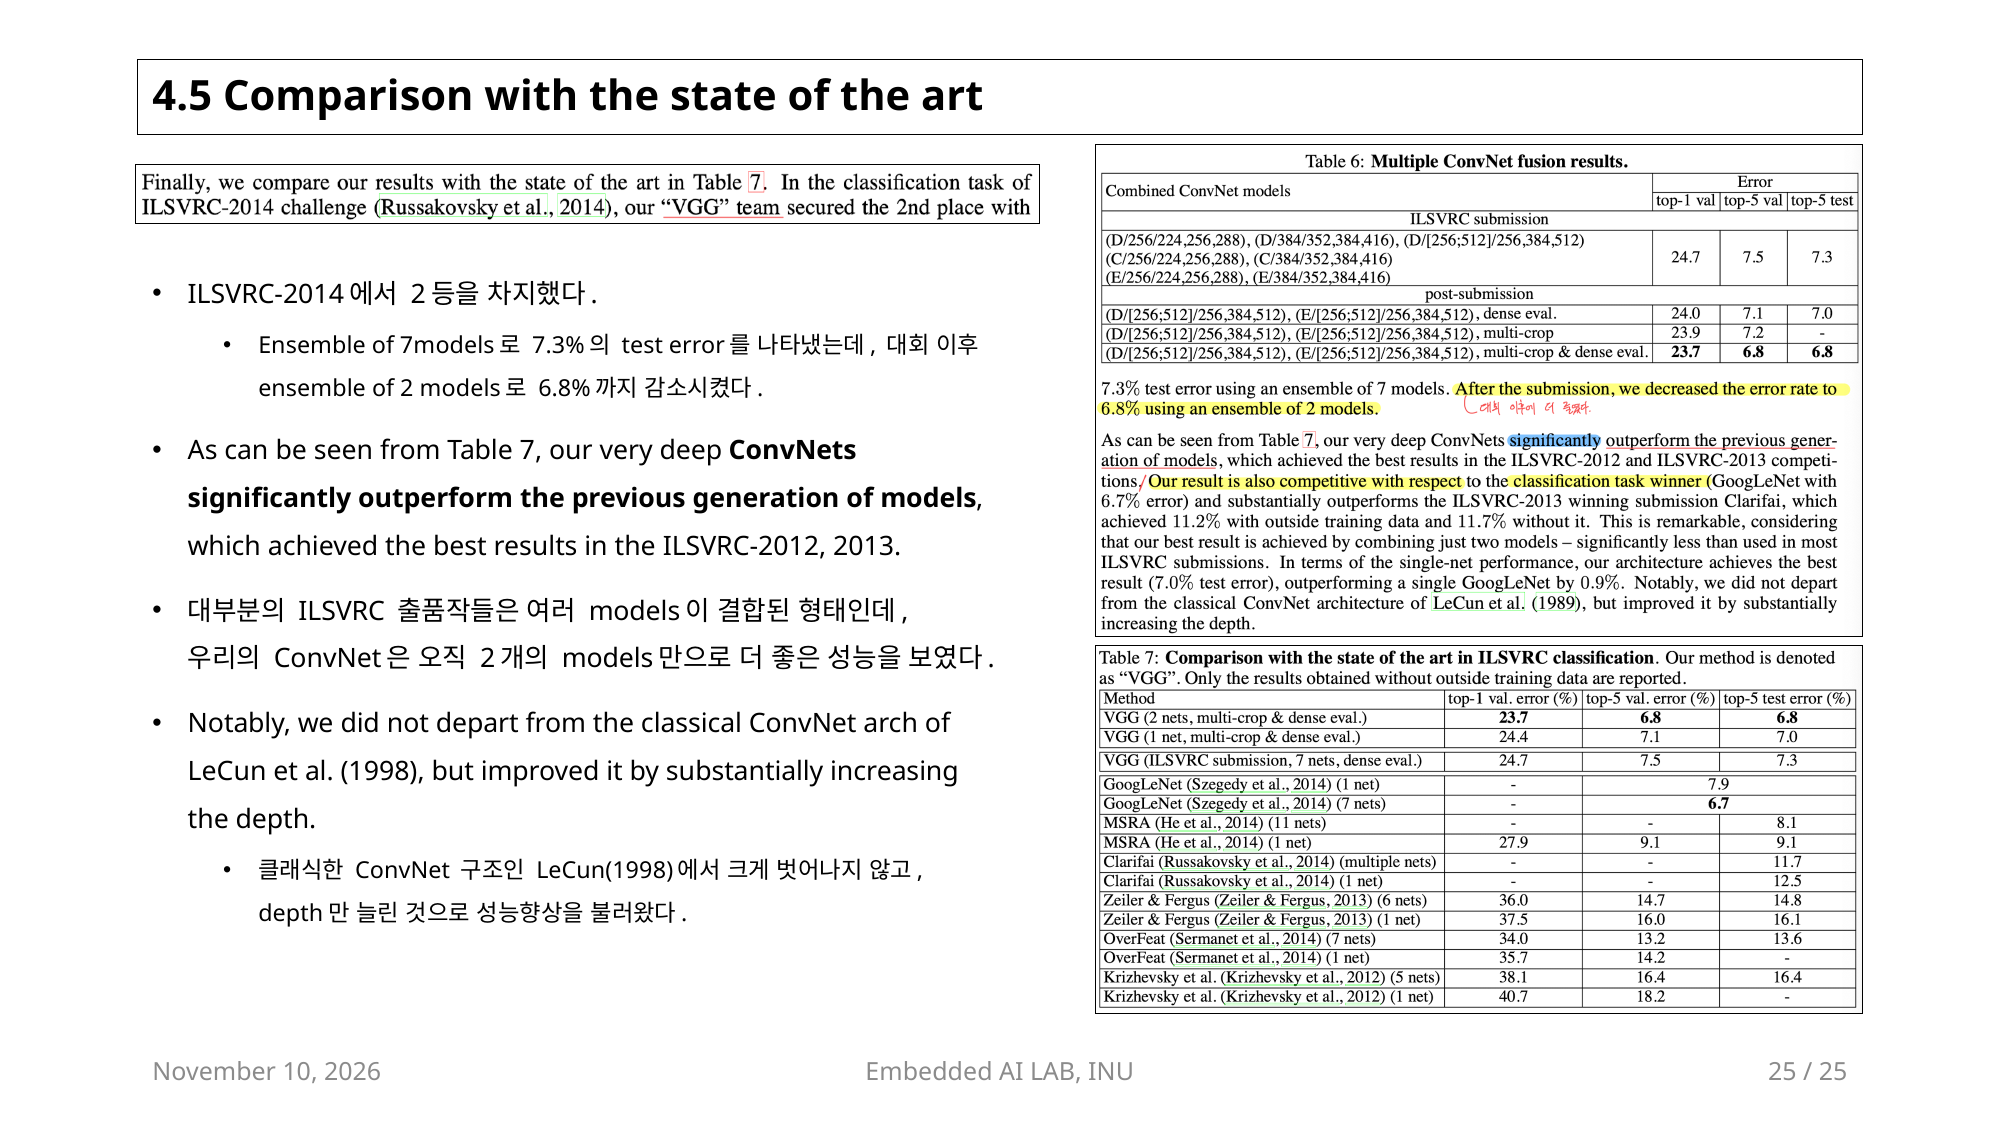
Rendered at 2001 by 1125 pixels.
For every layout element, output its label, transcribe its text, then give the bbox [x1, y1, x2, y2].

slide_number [137, 1042, 588, 1103]
picture [1095, 645, 1863, 1014]
list ILSVRC-2014에서 2등을 차지했다. Ensemble of 7models로 7.3%의 test error를 나타냈는데, 대회 이후 ensemble of 2 models로 6.8%까지 감소시켰다. As can be seen from Table 7, our very deep ConvNets significantly outperform the previous generation of models, which achieved the best results in the ILSVRC-2012, 2013. 대부분의 ILSVRC 출품작들은 여러 models이 결합된 형태인데, 우리의 ConvNet은 오직 2개의 models만으로 더 좋은 성능을 보였다. Notably, we did not depart from the classical ConvNet arch of LeCun et al. (1998), but improved it by substantially increasing the depth. 클래식한 ConvNet 구조인 LeCun(1998)에서 크게 벗어나지 않고, depth만 늘린 것으로 성능향상을 불러왔다. [137, 253, 1000, 1014]
picture [134, 164, 1040, 224]
title 4.5 Comparison with the state of the art [137, 59, 1863, 135]
picture [1095, 144, 1863, 636]
footer Embedded AI LAB, INU [662, 1042, 1338, 1103]
slide_number 25 / 25 [1412, 1042, 1863, 1103]
